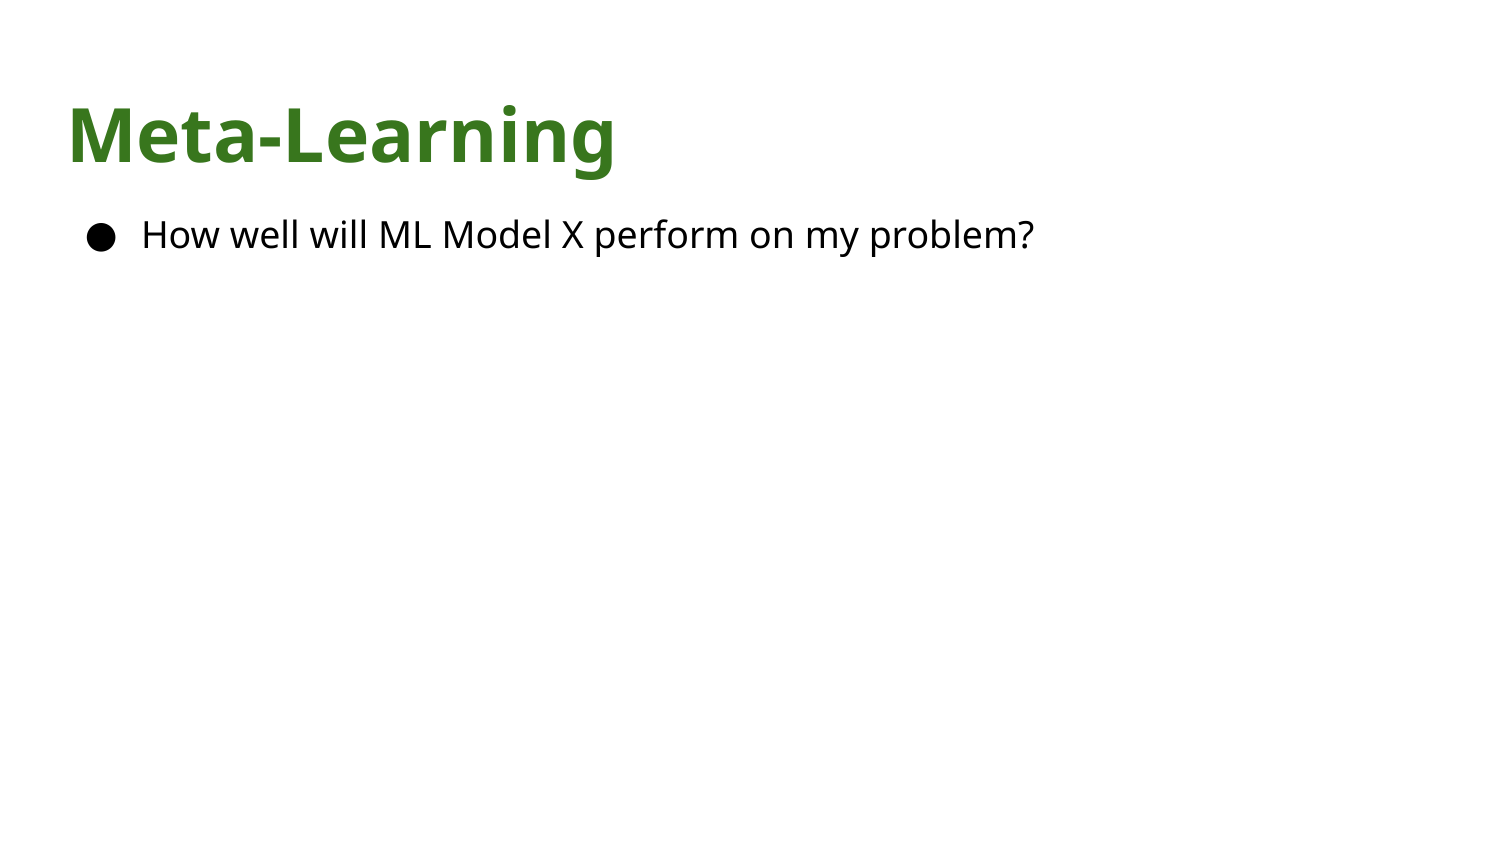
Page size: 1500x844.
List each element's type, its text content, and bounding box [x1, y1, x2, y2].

title Meta-Learning [51, 72, 1449, 167]
list How well will ML Model X perform on my problem? [51, 189, 1449, 750]
